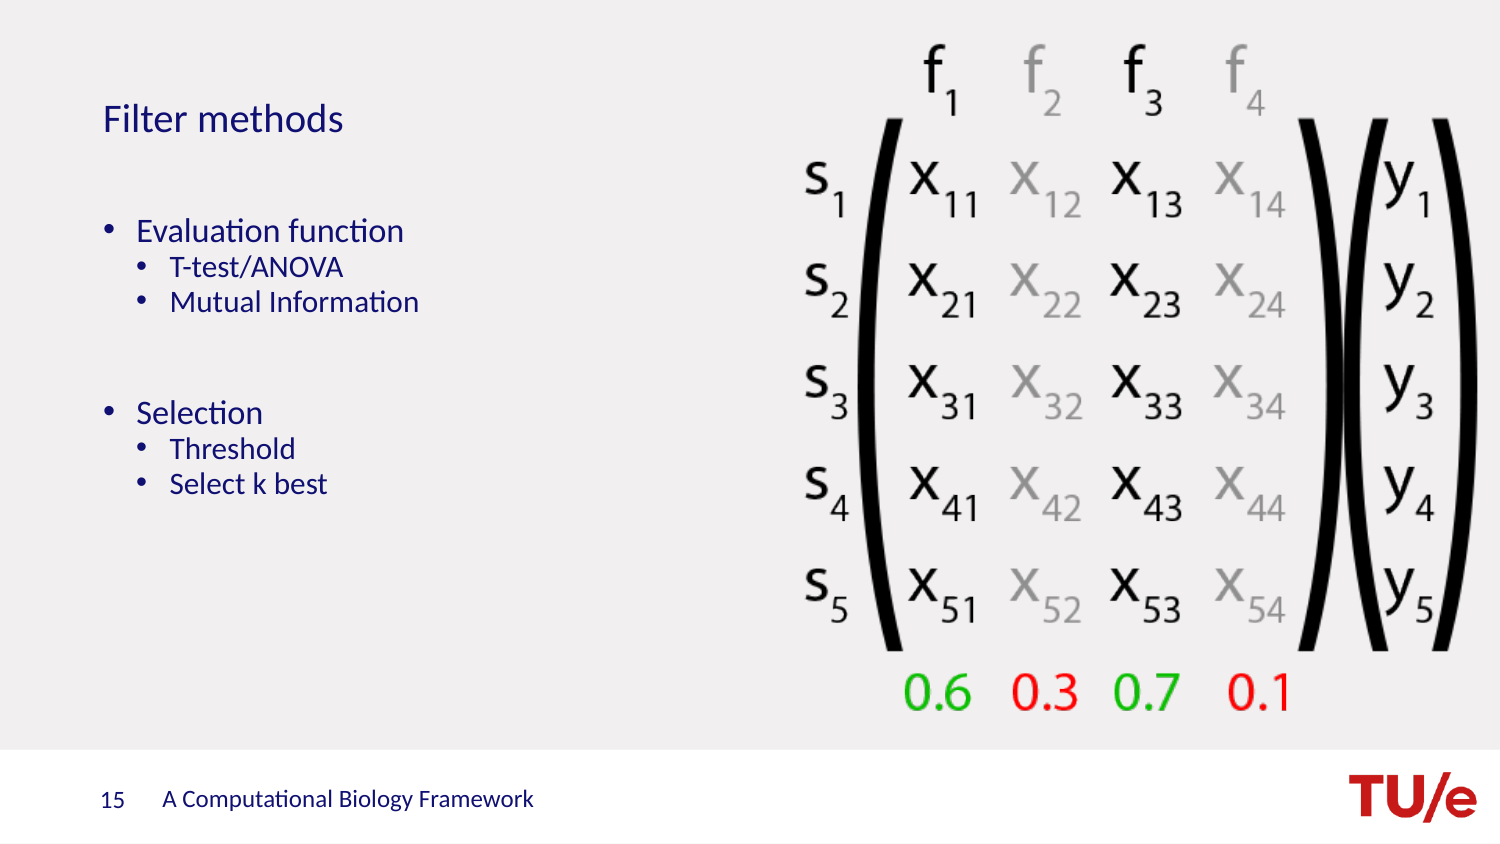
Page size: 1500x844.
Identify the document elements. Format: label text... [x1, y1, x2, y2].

picture [750, 0, 1500, 750]
picture [1336, 759, 1489, 835]
footer A Computational Biology Framework [162, 782, 1267, 841]
list Filter methods Evaluation function T-test/ANOVA Mutual Information Selection Threshold Select k best [103, 102, 694, 750]
slide_number 15 [100, 783, 199, 841]
